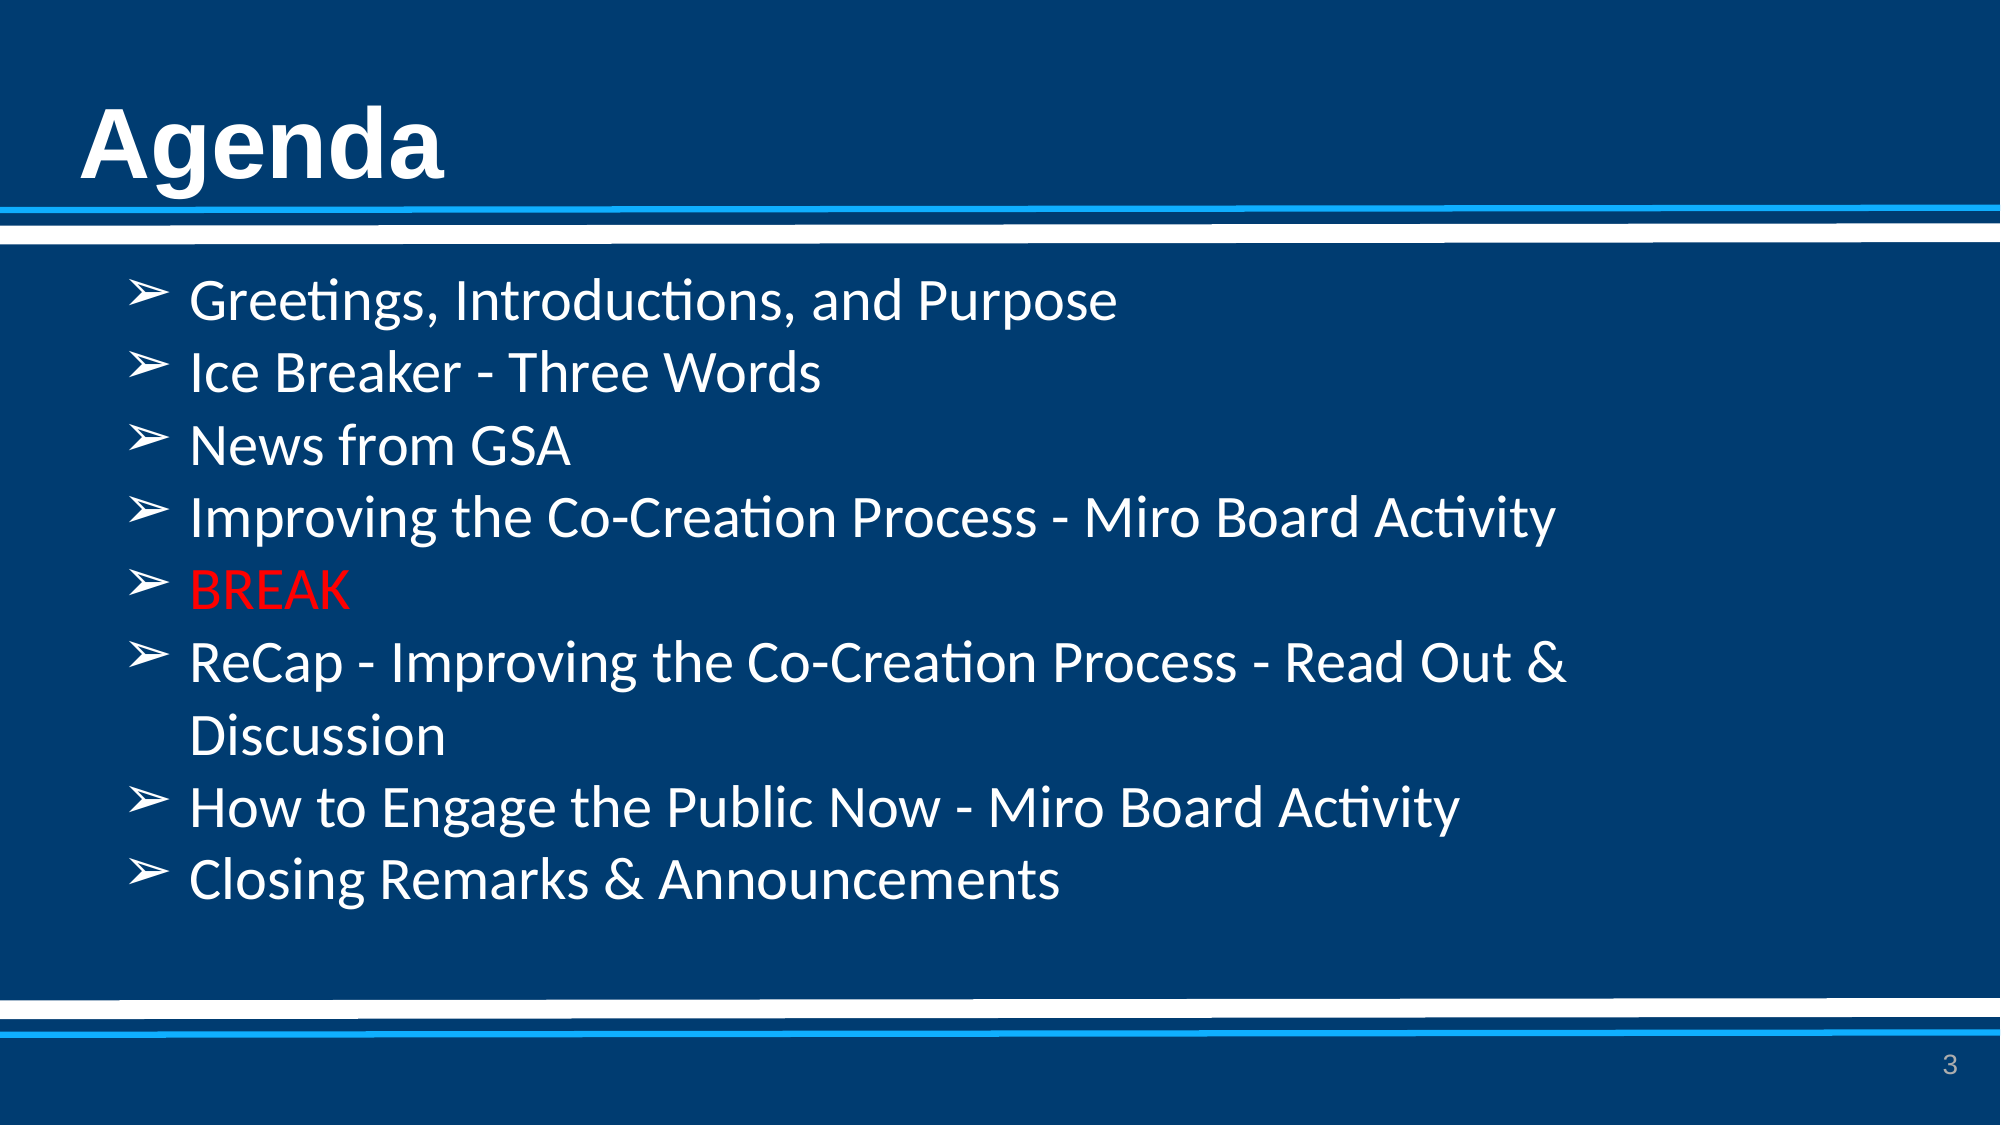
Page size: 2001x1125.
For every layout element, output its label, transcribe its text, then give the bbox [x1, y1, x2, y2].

text_box Greetings, Introductions, and Purpose Ice Breaker - Three Words News from GSA Improving the Co-Creation Process - Miro Board Activity BREAK ReCap - Improving the Co-Creation Process - Read Out & Discussion How to Engage the Public Now - Miro Board Activity Closing Remarks & Announcements [99, 244, 1643, 881]
title Agenda [63, 127, 1753, 214]
slide_number 3 [1853, 1019, 1974, 1106]
